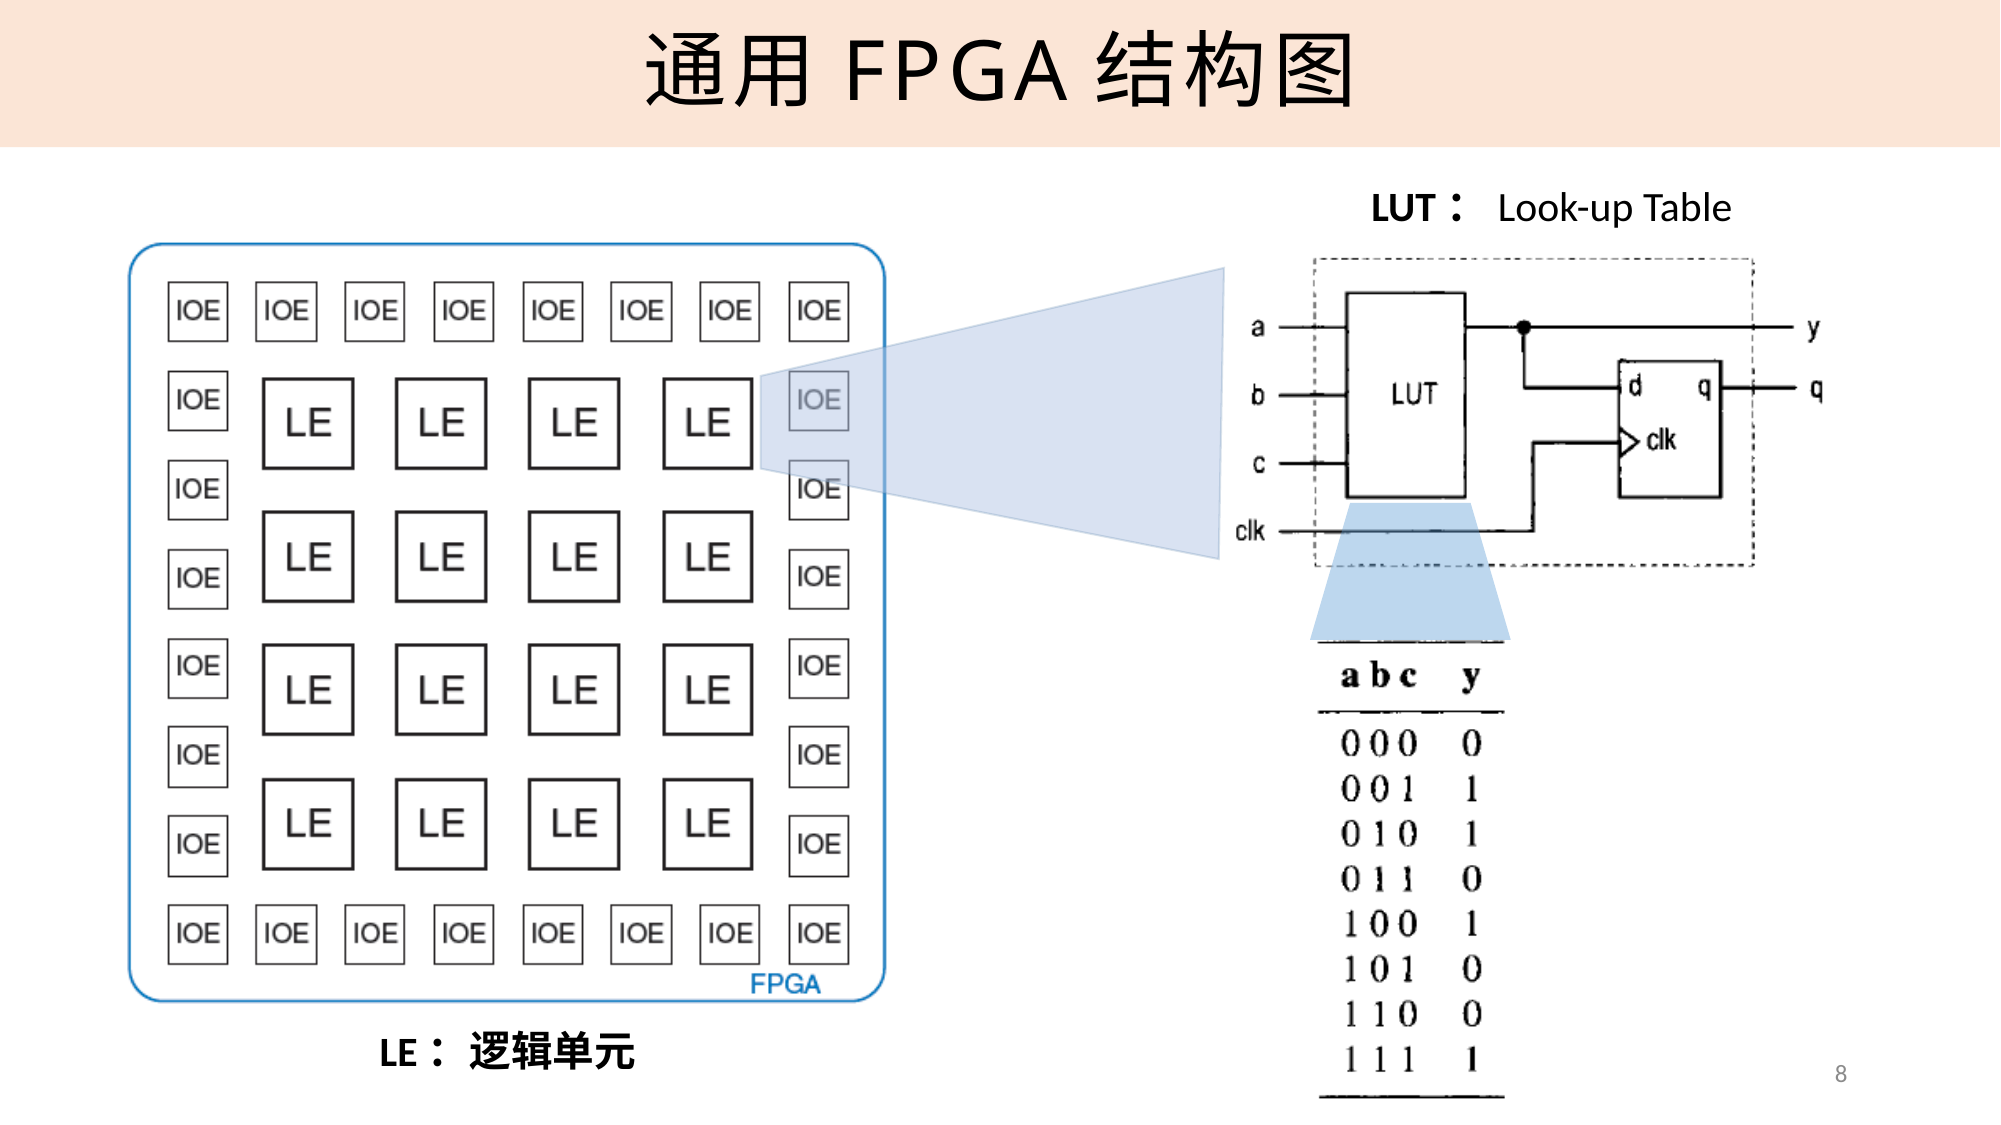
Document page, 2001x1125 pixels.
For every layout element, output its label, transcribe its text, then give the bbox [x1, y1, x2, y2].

title 通用FPGA结构图 [0, 0, 2000, 148]
text_box LUT：Look-up Table [1356, 172, 1748, 238]
slide_number 8 [1516, 1042, 1863, 1103]
text_box LE：逻辑单元 [364, 1017, 651, 1083]
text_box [1309, 502, 1516, 1108]
picture [120, 238, 895, 1009]
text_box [760, 238, 1849, 594]
